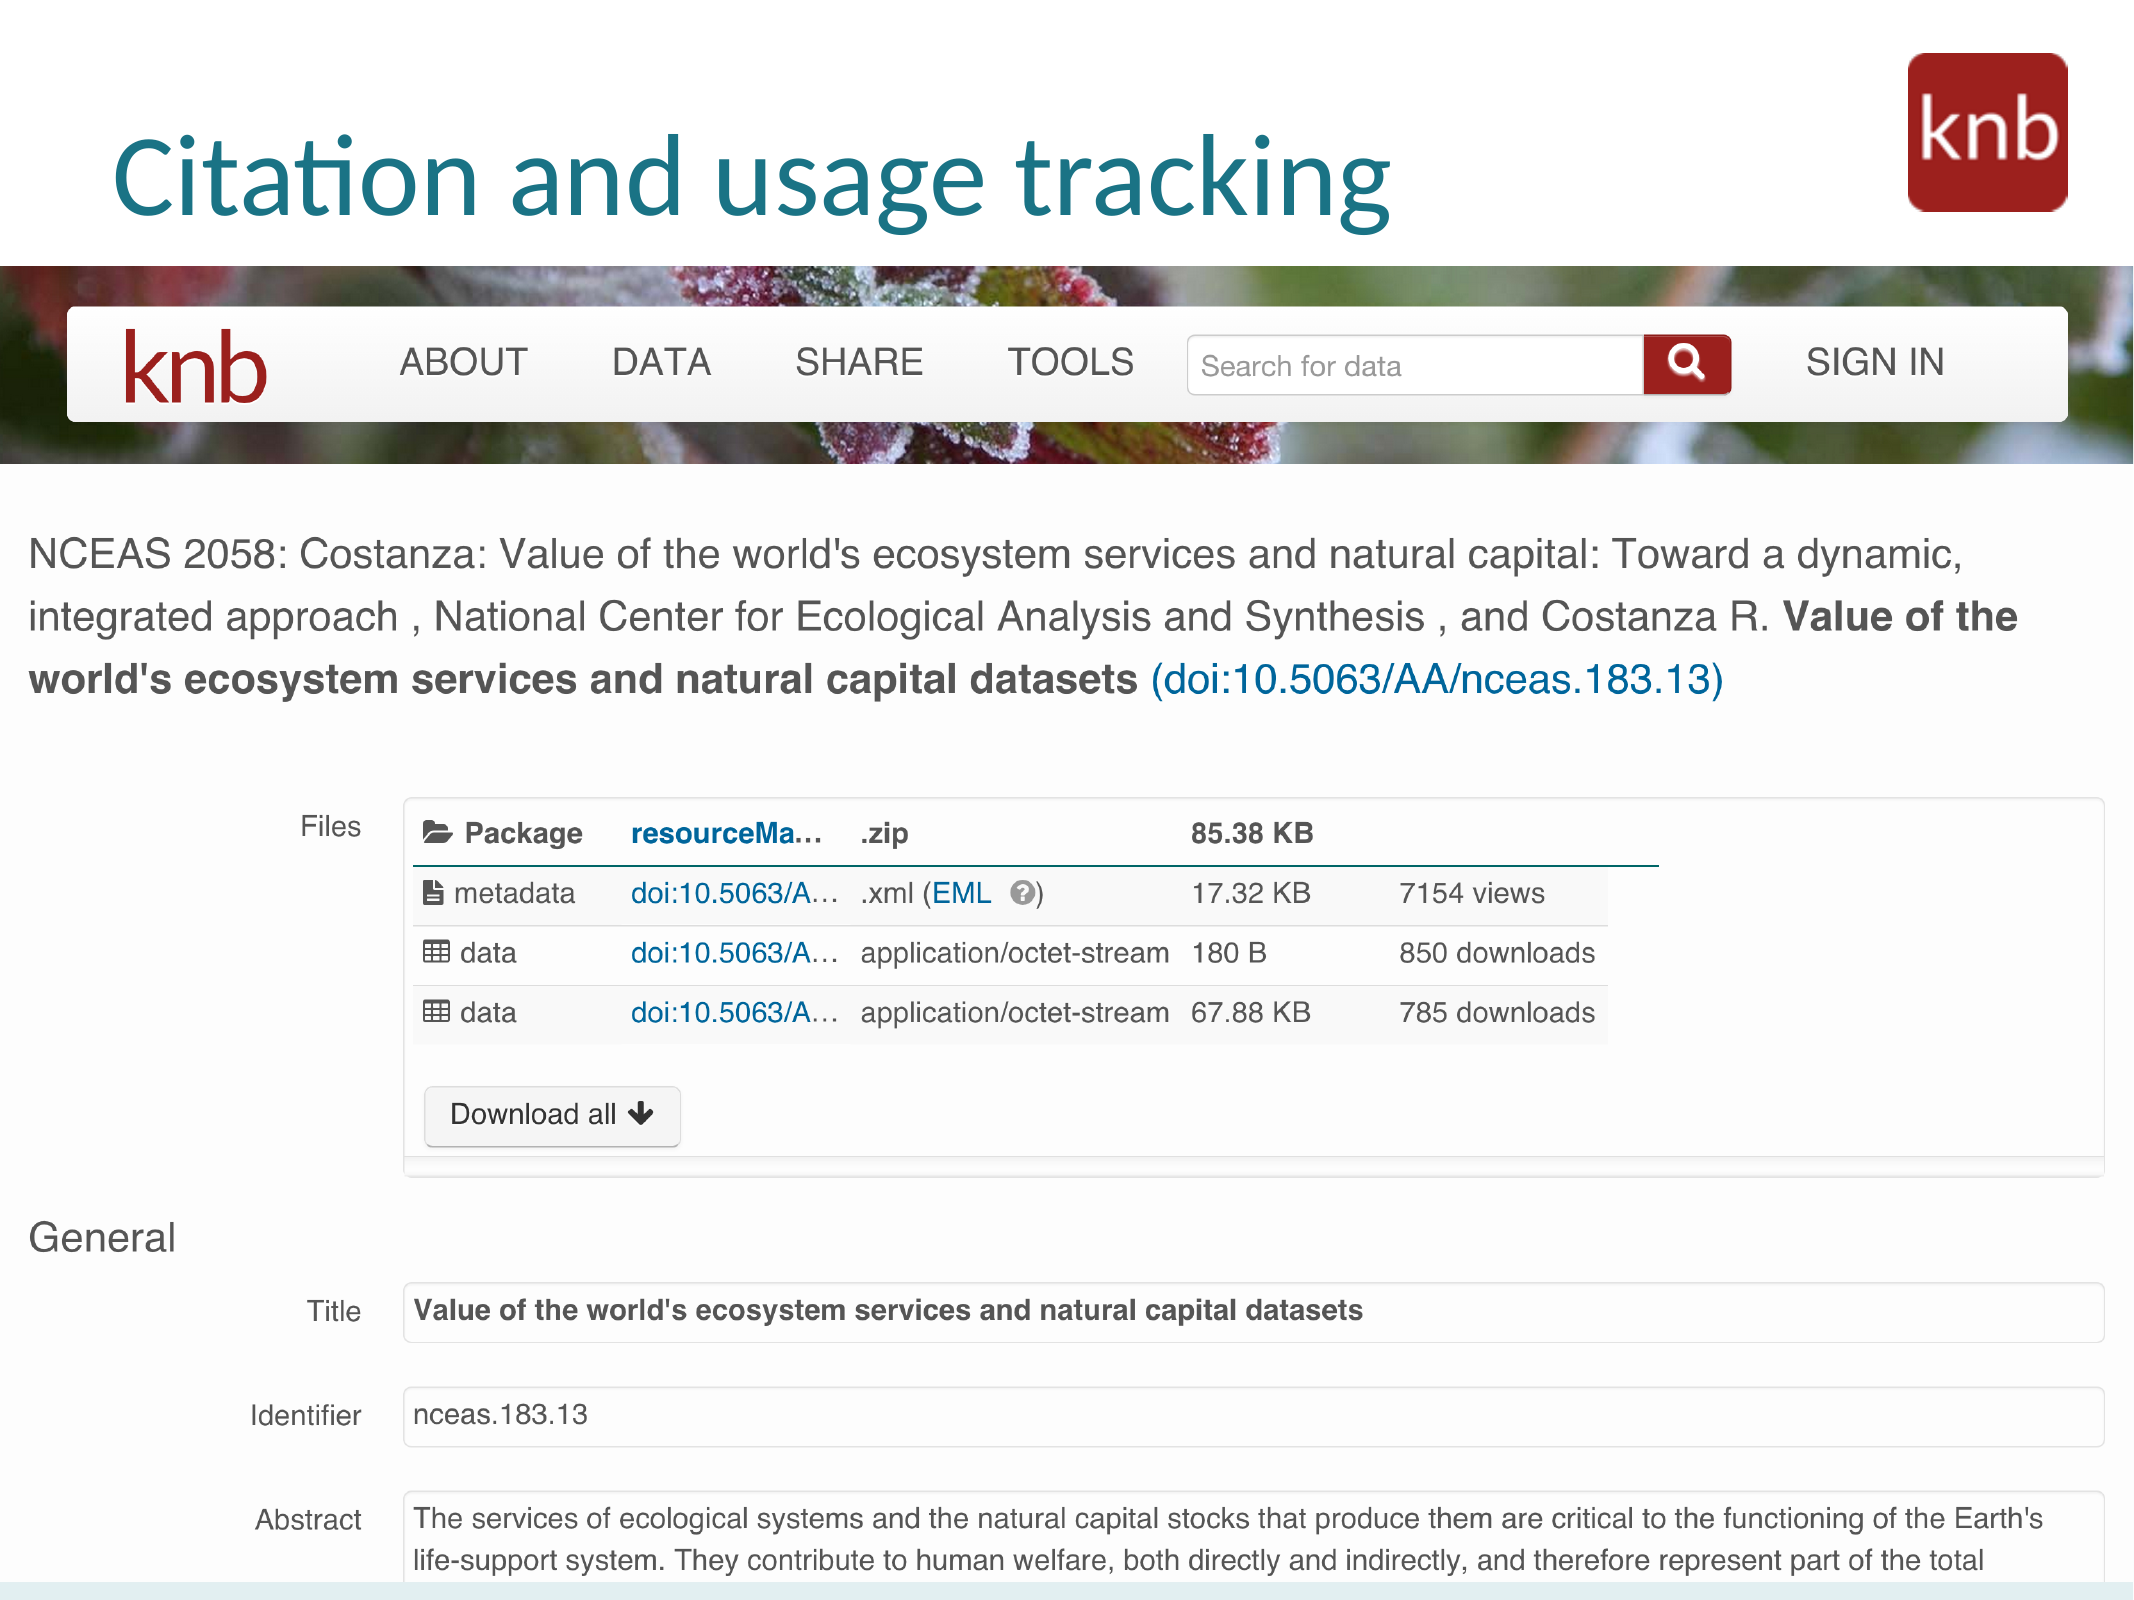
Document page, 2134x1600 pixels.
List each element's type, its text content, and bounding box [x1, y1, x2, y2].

title Citation and usage tracking [105, 63, 2028, 259]
picture [1908, 53, 2068, 213]
picture [0, 265, 2134, 1582]
